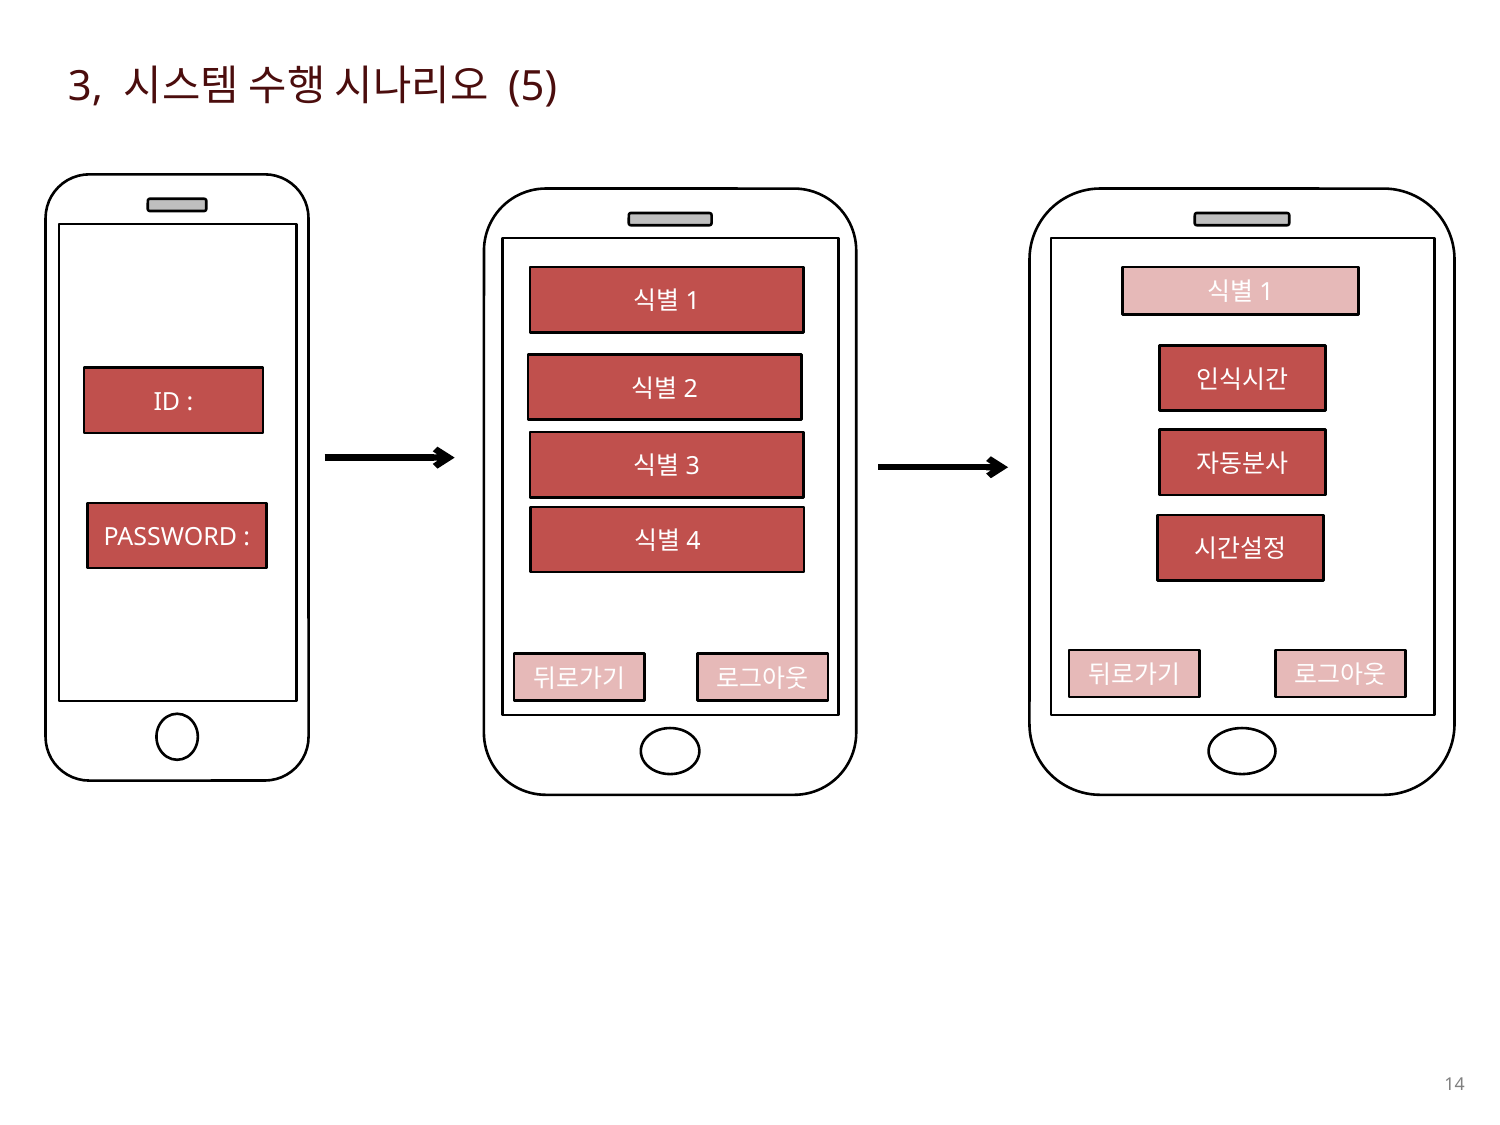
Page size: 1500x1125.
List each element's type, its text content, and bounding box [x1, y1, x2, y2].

text_box 3, 시스템 수행 시나리오 (5) [52, 51, 1200, 117]
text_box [1029, 188, 1455, 796]
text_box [45, 174, 309, 781]
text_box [483, 188, 857, 796]
